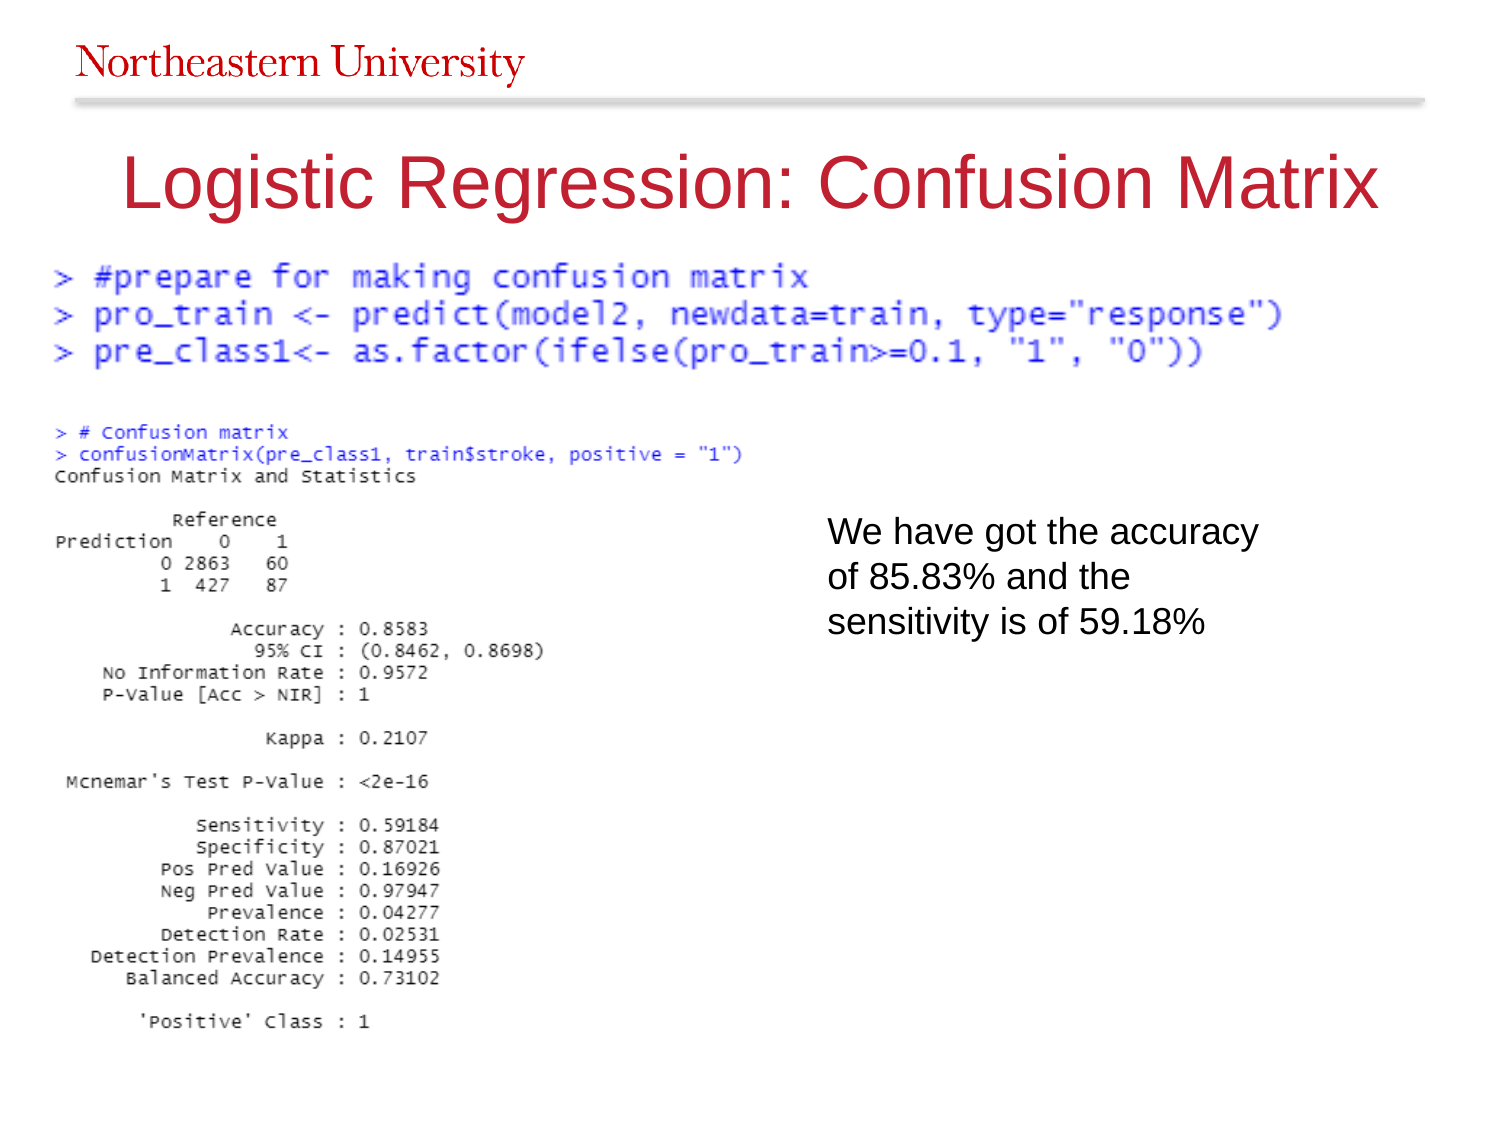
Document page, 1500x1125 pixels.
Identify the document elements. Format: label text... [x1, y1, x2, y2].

picture [49, 423, 763, 1051]
picture [49, 261, 1299, 376]
picture [75, 44, 525, 88]
title Logistic Regression: Confusion Matrix [76, 126, 1426, 264]
text_box We have got the accuracy of 85.83% and the sensitivity is of 59.18% [812, 499, 1288, 650]
